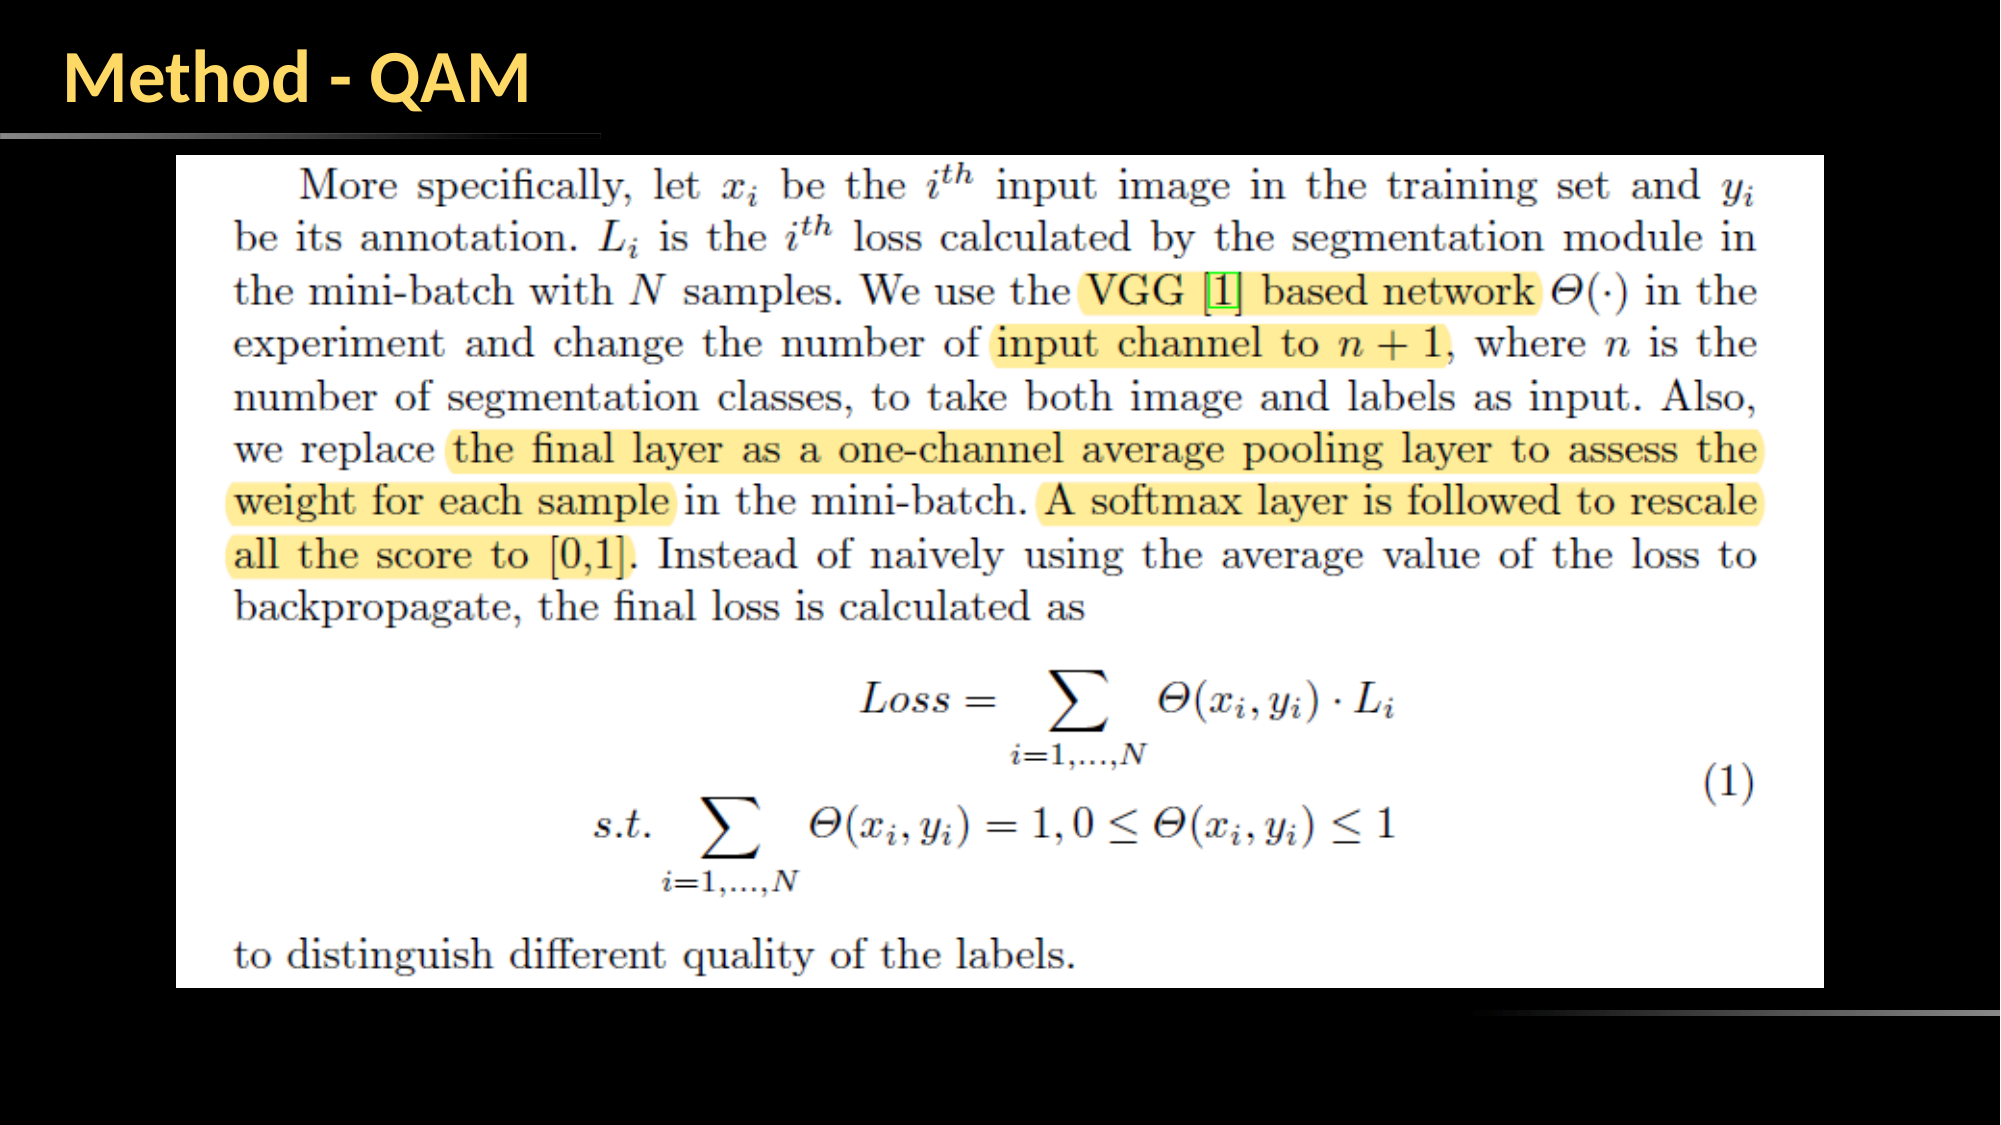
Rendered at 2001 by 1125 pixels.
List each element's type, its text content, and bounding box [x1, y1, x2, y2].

picture [1400, 1010, 2000, 1016]
title Method - QAM [47, 0, 1942, 167]
picture [176, 155, 1824, 988]
picture [1, 134, 47, 139]
